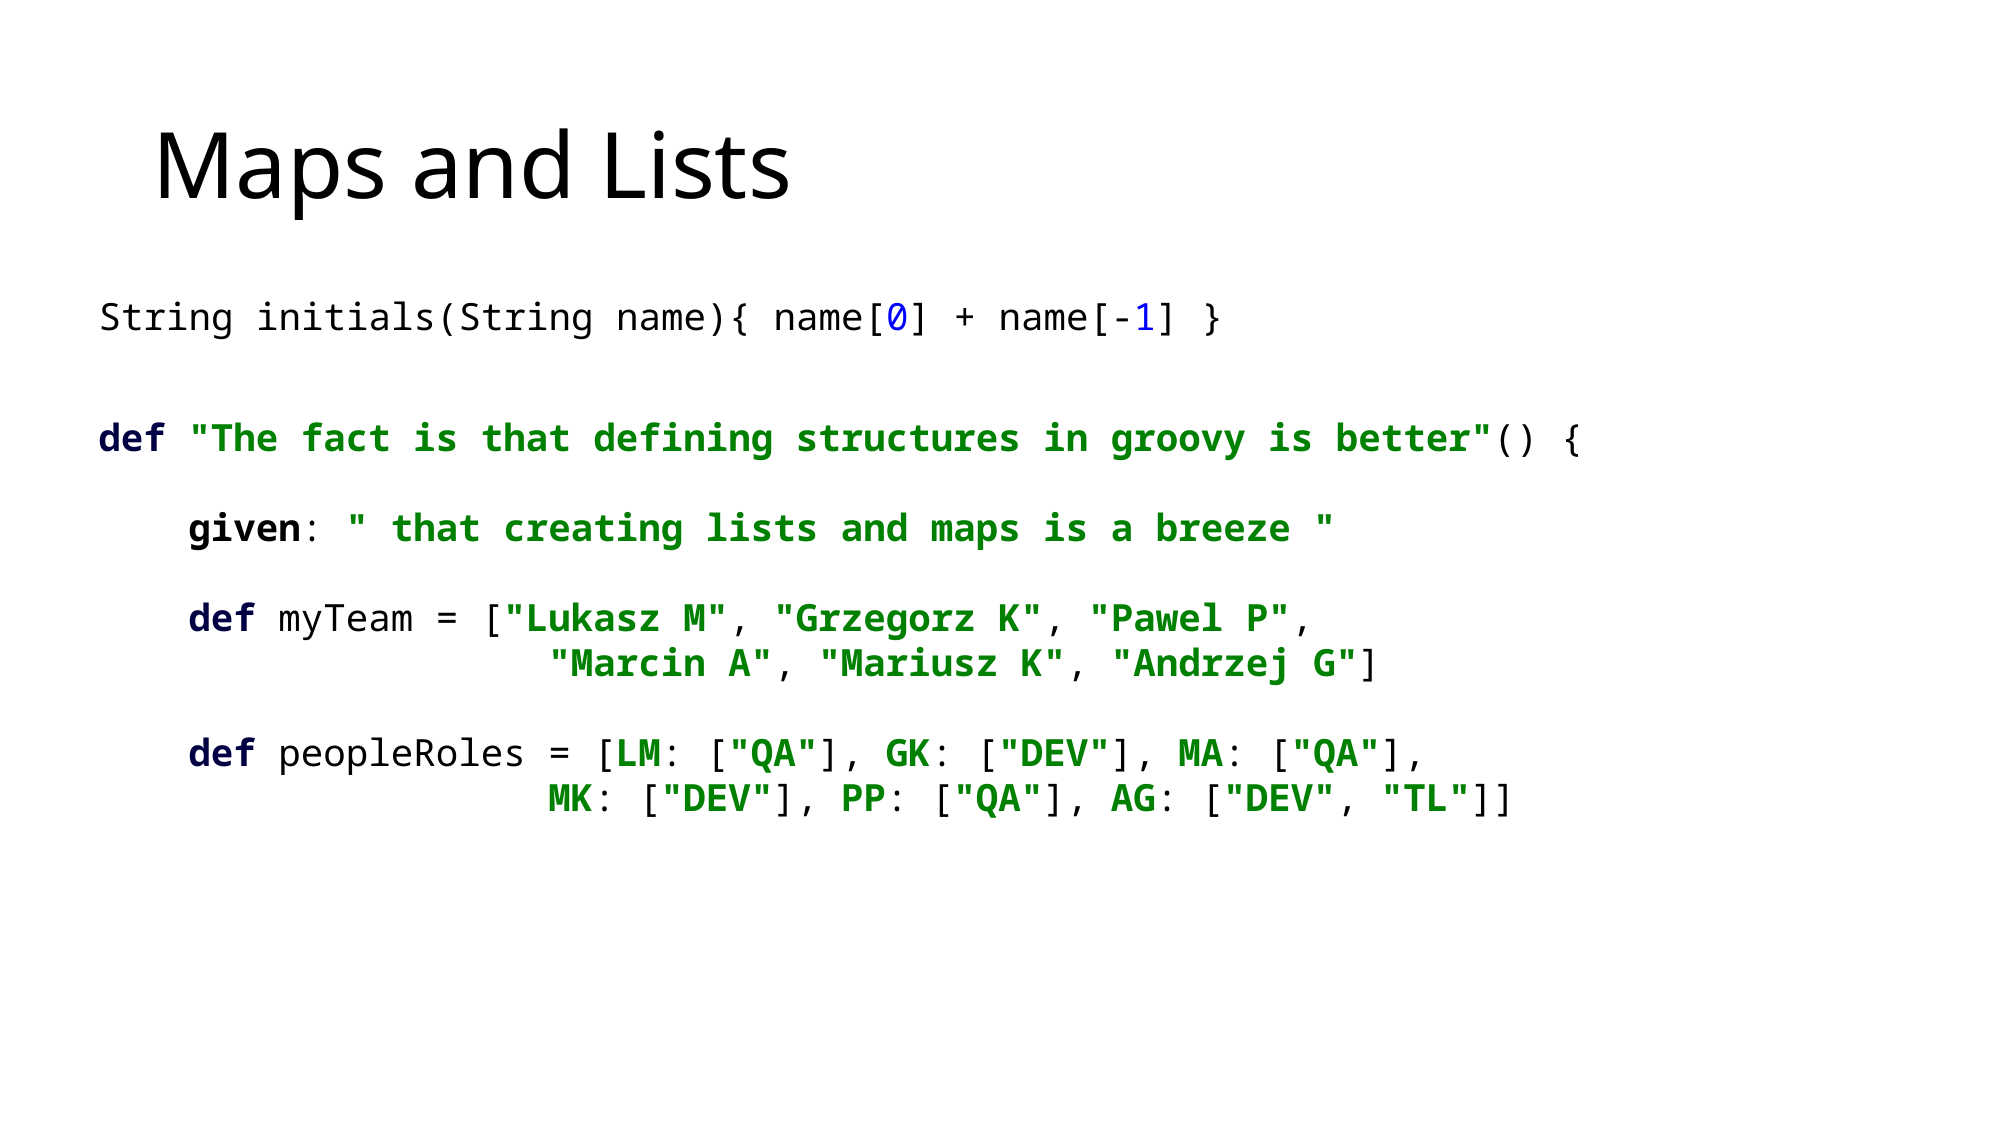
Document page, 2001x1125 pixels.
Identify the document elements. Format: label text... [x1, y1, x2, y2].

title Maps and Lists [137, 59, 1863, 278]
text_box String initials(String name){ name[0] + name[-1] } [83, 285, 1280, 346]
text_box def "The fact is that defining structures in groovy is better"() { given: " that creating lists and maps is a breeze " def myTeam = ["Lukasz M", "Grzegorz K", "Pawel P", "Marcin A", "Mariusz K", "Andrzej G"] def peopleRoles = [LM: ["QA"], GK: ["DEV"], MA: ["QA"], MK: ["DEV"], PP: ["QA"], AG: ["DEV", "TL"]] [83, 406, 2000, 937]
